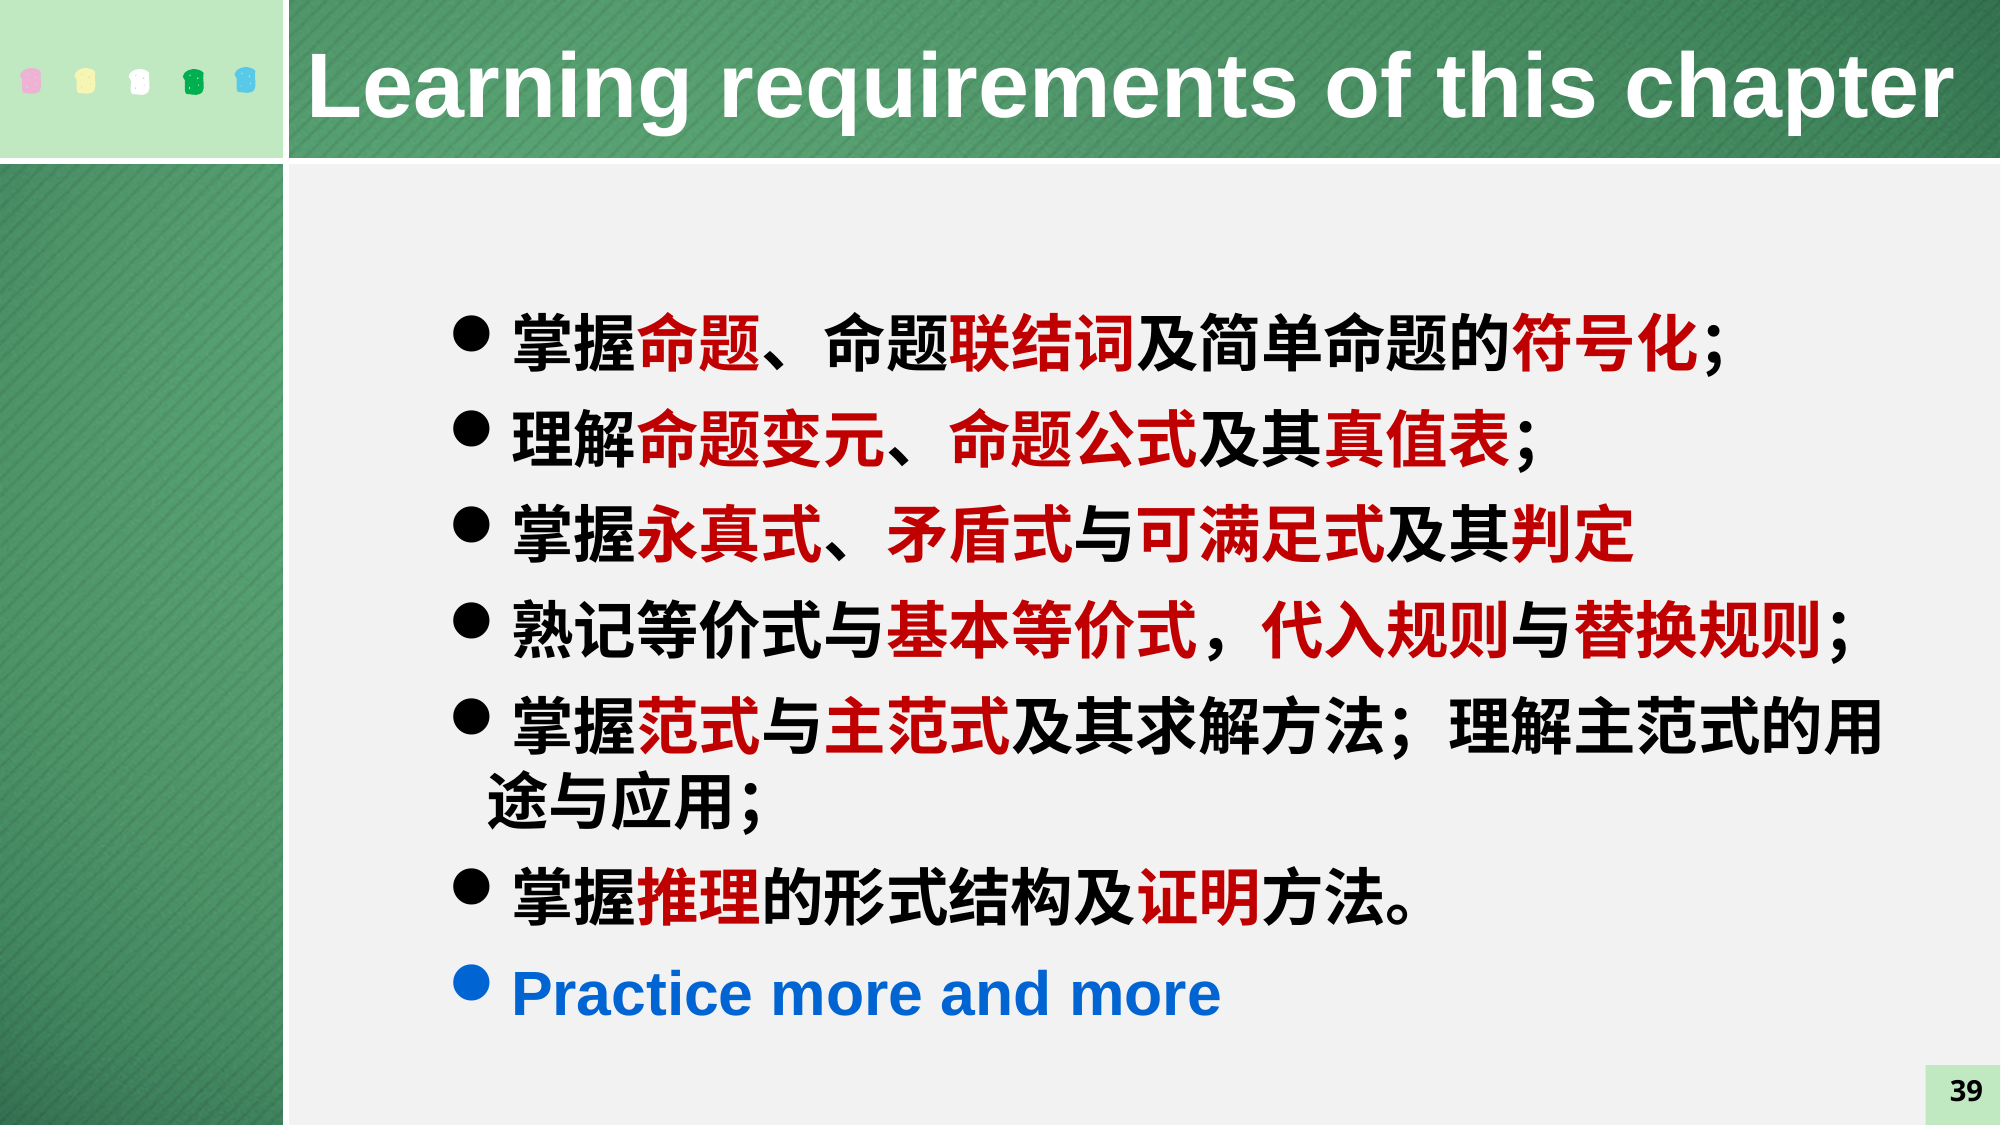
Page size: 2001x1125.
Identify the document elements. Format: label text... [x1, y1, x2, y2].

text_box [19, 65, 258, 95]
text_box 掌握命题、命题联结词及简单命题的符号化； 理解命题变元、命题公式及其真值表； 掌握永真式、矛盾式与可满足式及其判定 熟记等价式与基本等价式，代入规则与替换规则； 掌握范式与主范式及其求解方法；理解主范式的用途与应用； 掌握推理的形式结构及证明方法。 Practice more and more [433, 296, 1911, 1006]
picture [0, 164, 283, 1125]
picture [289, 0, 2000, 158]
text_box Learning requirements of this chapter [291, 18, 2000, 143]
